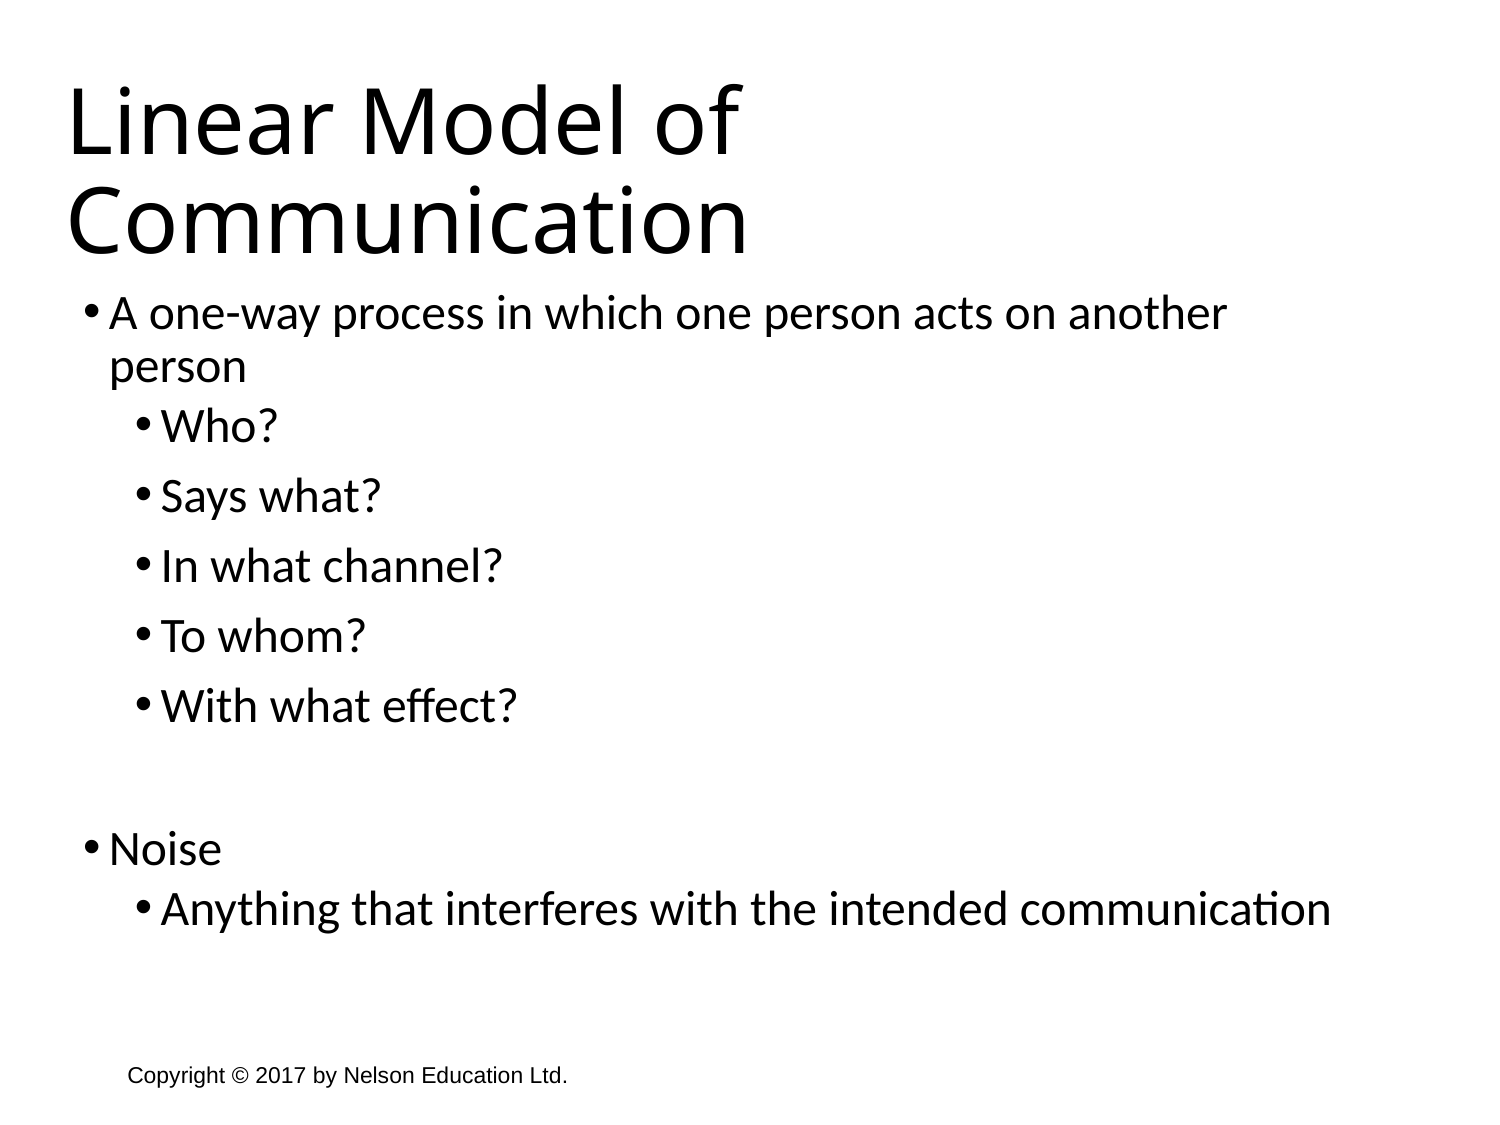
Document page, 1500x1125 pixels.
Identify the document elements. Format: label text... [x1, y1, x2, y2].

text_box Linear Model of Communication [50, 67, 1424, 197]
list A one-way process in which one person acts on another person Who? Says what? In what channel? To whom? With what effect? Noise Anything that interferes with the intended communication [68, 278, 1353, 970]
